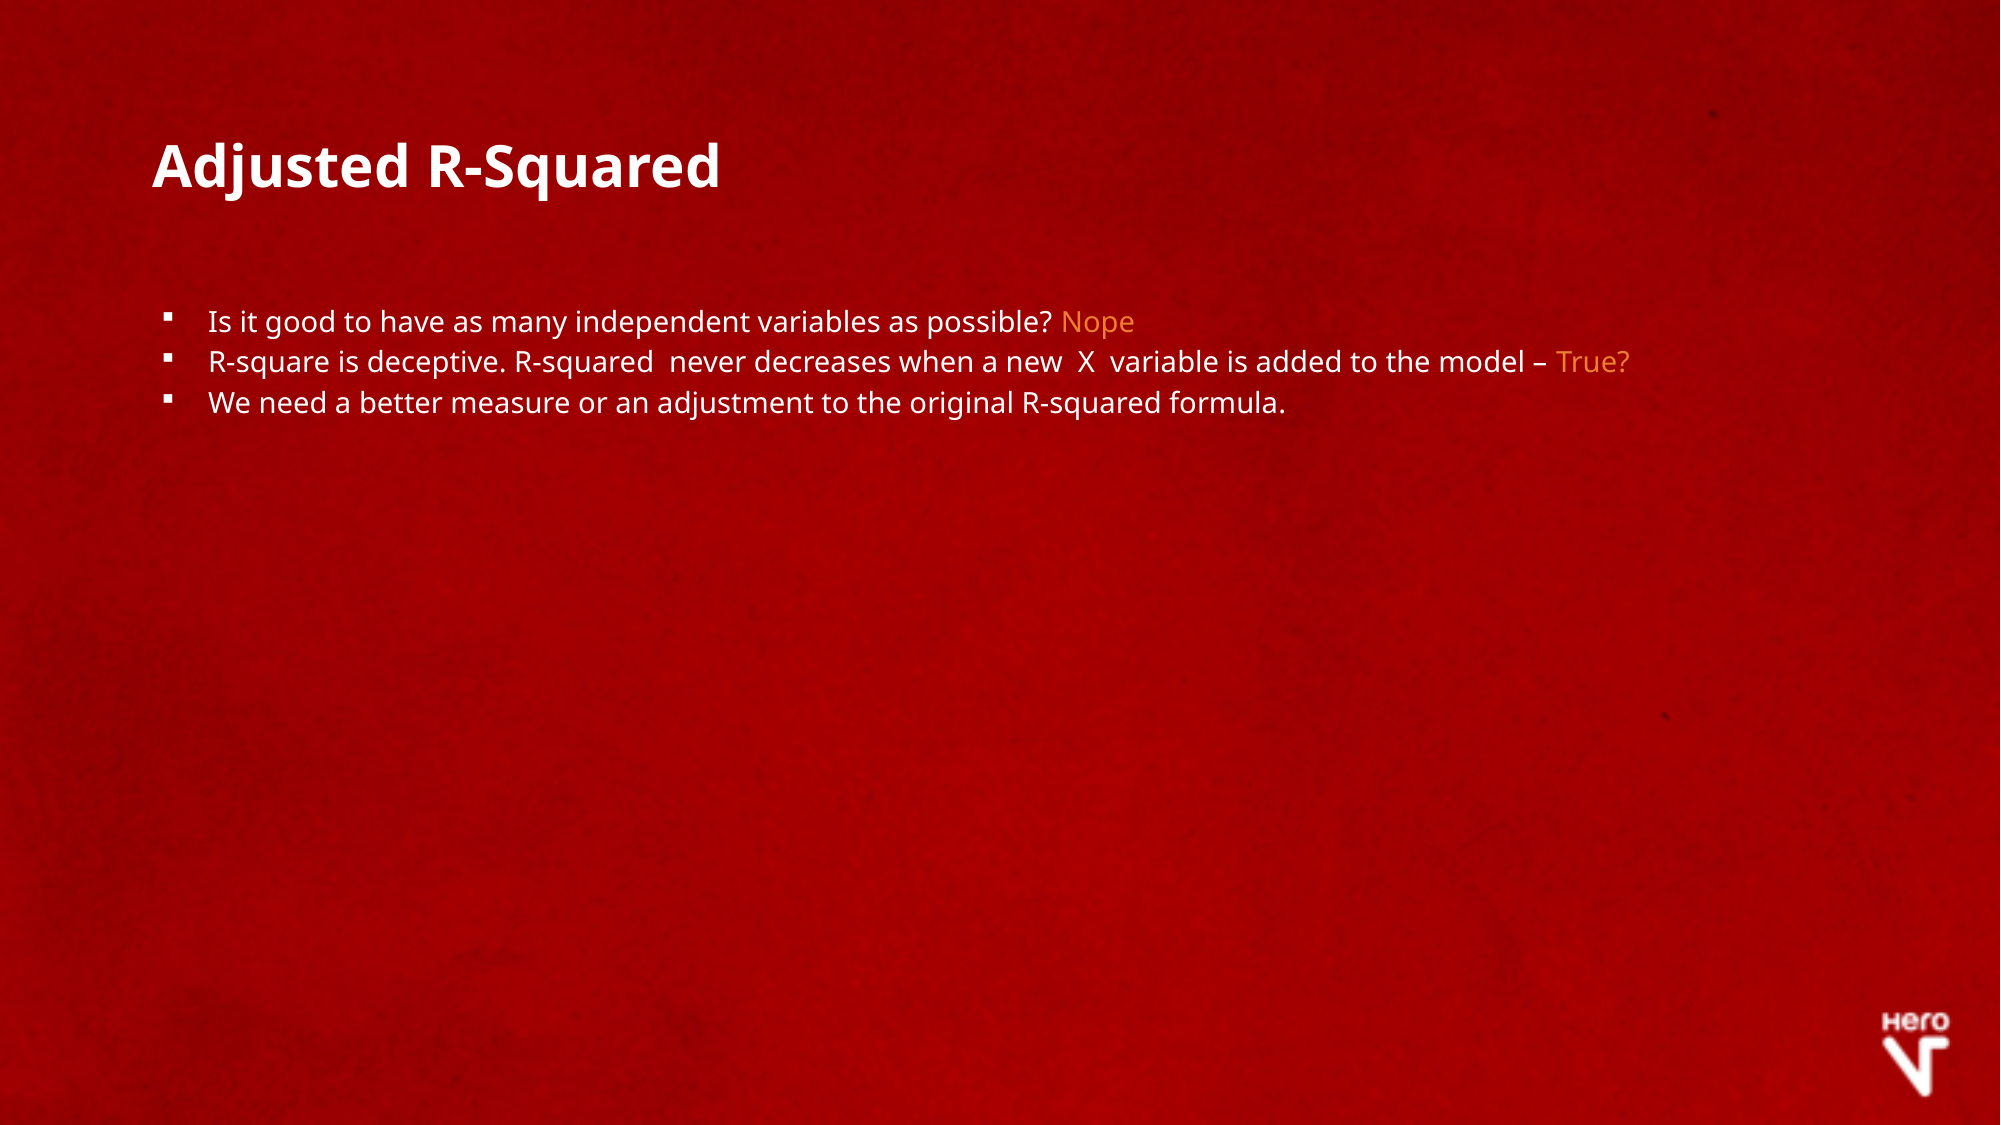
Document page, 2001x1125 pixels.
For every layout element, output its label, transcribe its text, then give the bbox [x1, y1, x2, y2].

list Is it good to have as many independent variables as possible? Nope R-square is deceptive. R-squared never decreases when a new X variable is added to the model – True? We need a better measure or an adjustment to the original R-squared formula. [135, 295, 1861, 1010]
title Adjusted R-Squared [137, 59, 1863, 278]
picture [0, 0, 2000, 1125]
